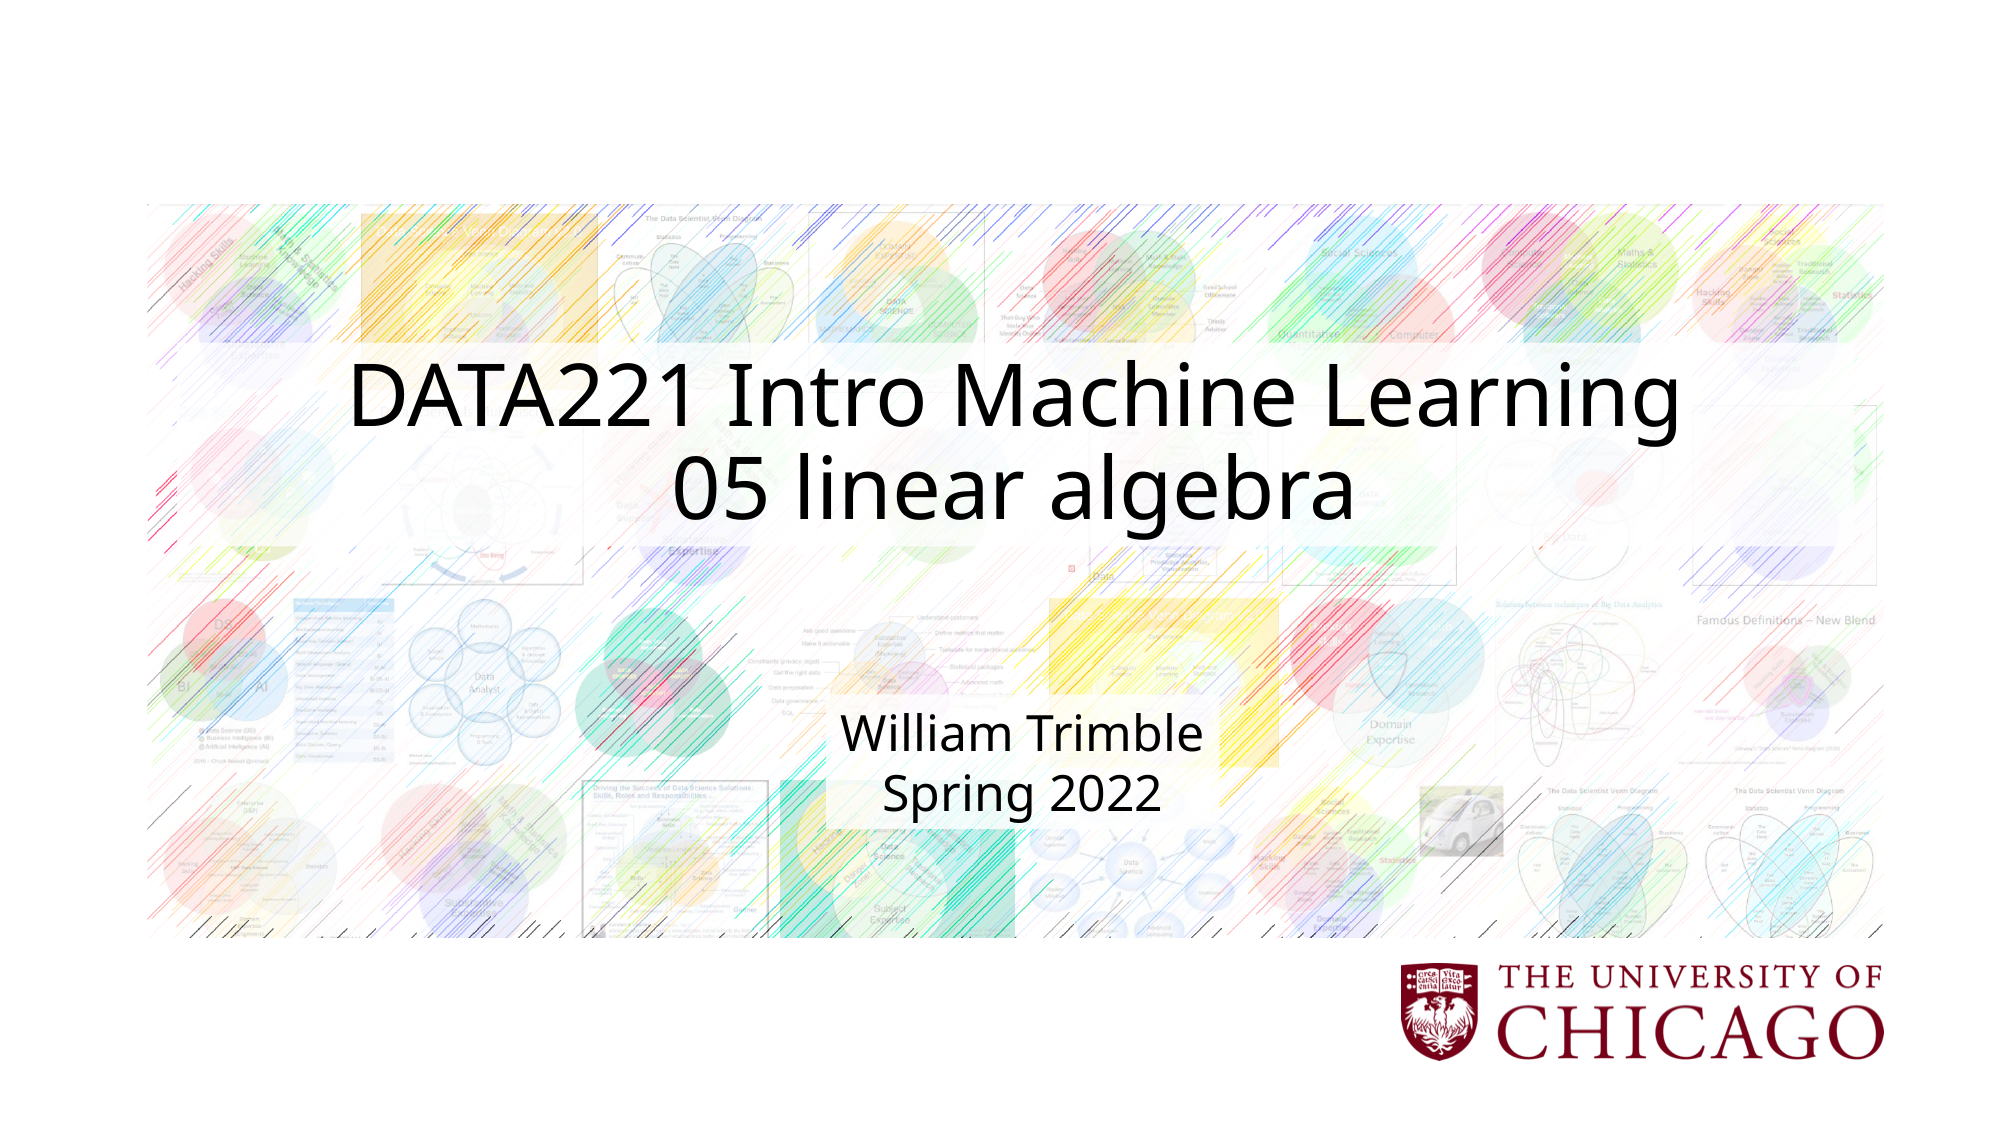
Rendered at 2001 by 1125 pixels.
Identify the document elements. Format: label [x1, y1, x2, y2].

picture [147, 204, 1884, 938]
picture [1401, 963, 1884, 1061]
